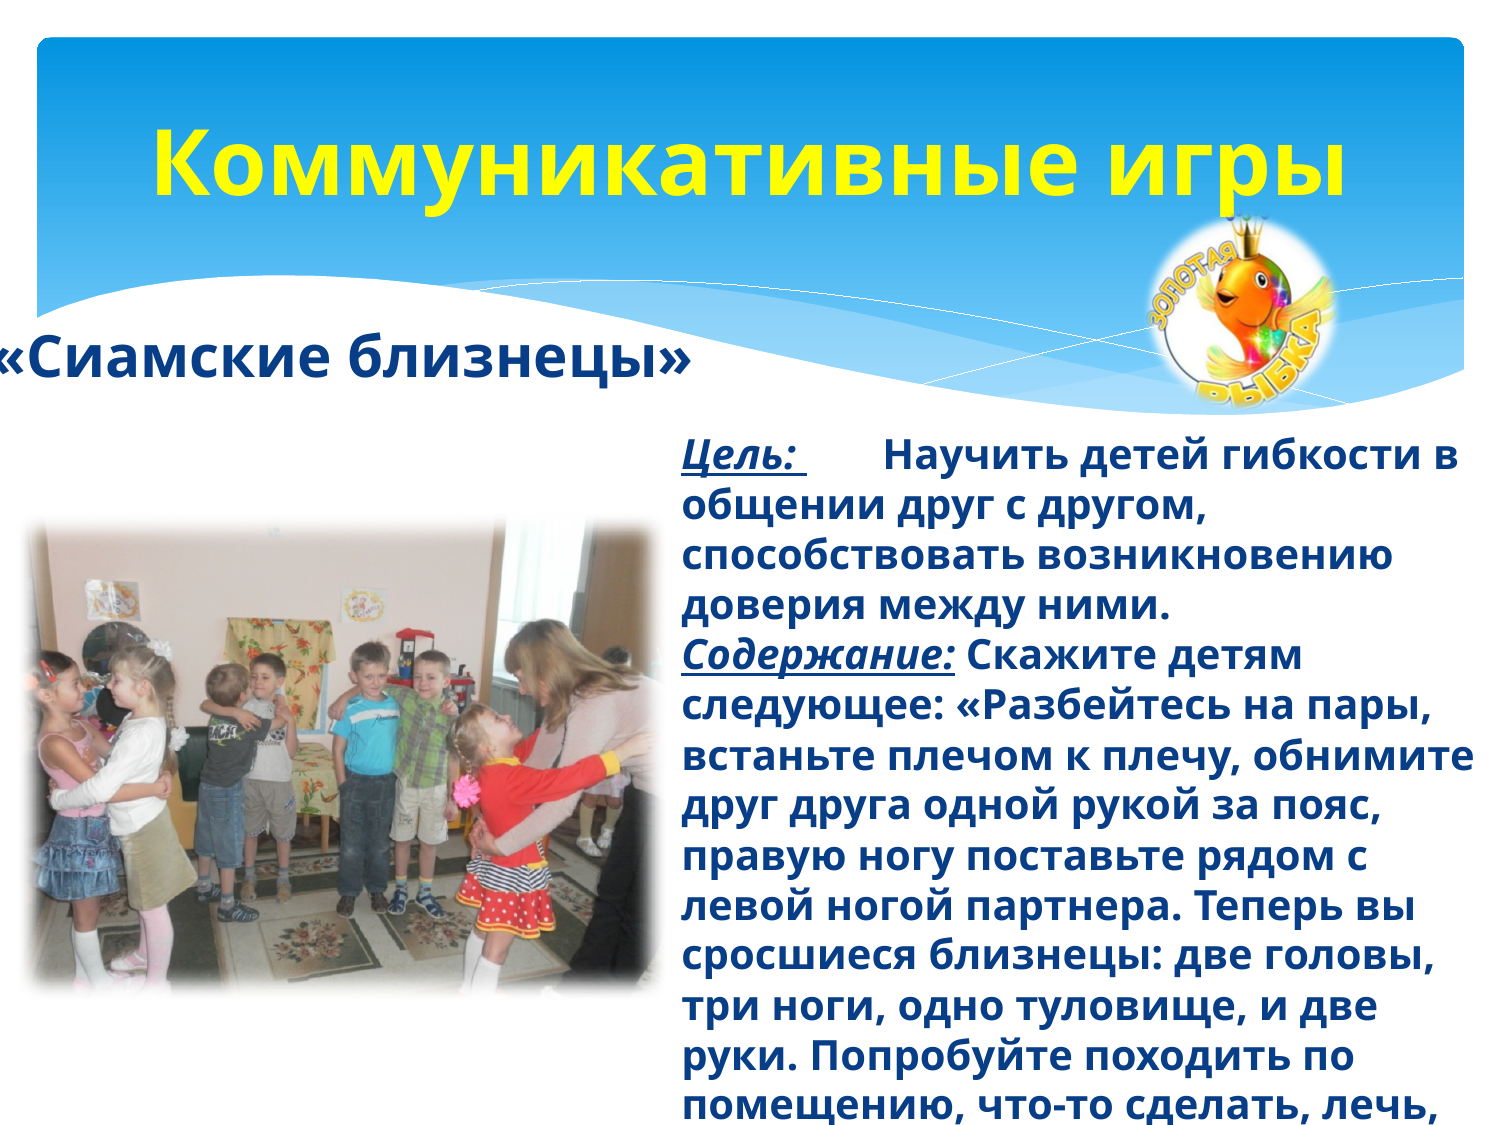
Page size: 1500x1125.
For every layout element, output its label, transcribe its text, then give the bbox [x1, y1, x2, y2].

title Коммуникативные игры [75, 55, 1425, 261]
text_box Цель: Научить детей гибкости в общении друг с другом, способствовать возникновению доверия между ними. Содержание: Скажите детям следующее: «Разбейтесь на пары, встаньте плечом к плечу, обнимите друг друга одной рукой за пояс, правую ногу поставьте рядом с левой ногой партнера. Теперь вы сросшиеся близнецы: две головы, три ноги, одно туловище, и две руки. Попробуйте походить по помещению, что-то сделать, лечь, встать, порисовать, попрыгать, похлопать в ладоши и т. д.» [666, 420, 1500, 1125]
picture [17, 511, 667, 1002]
text_box «Сиамские близнецы» [0, 311, 709, 396]
picture [1139, 207, 1346, 415]
